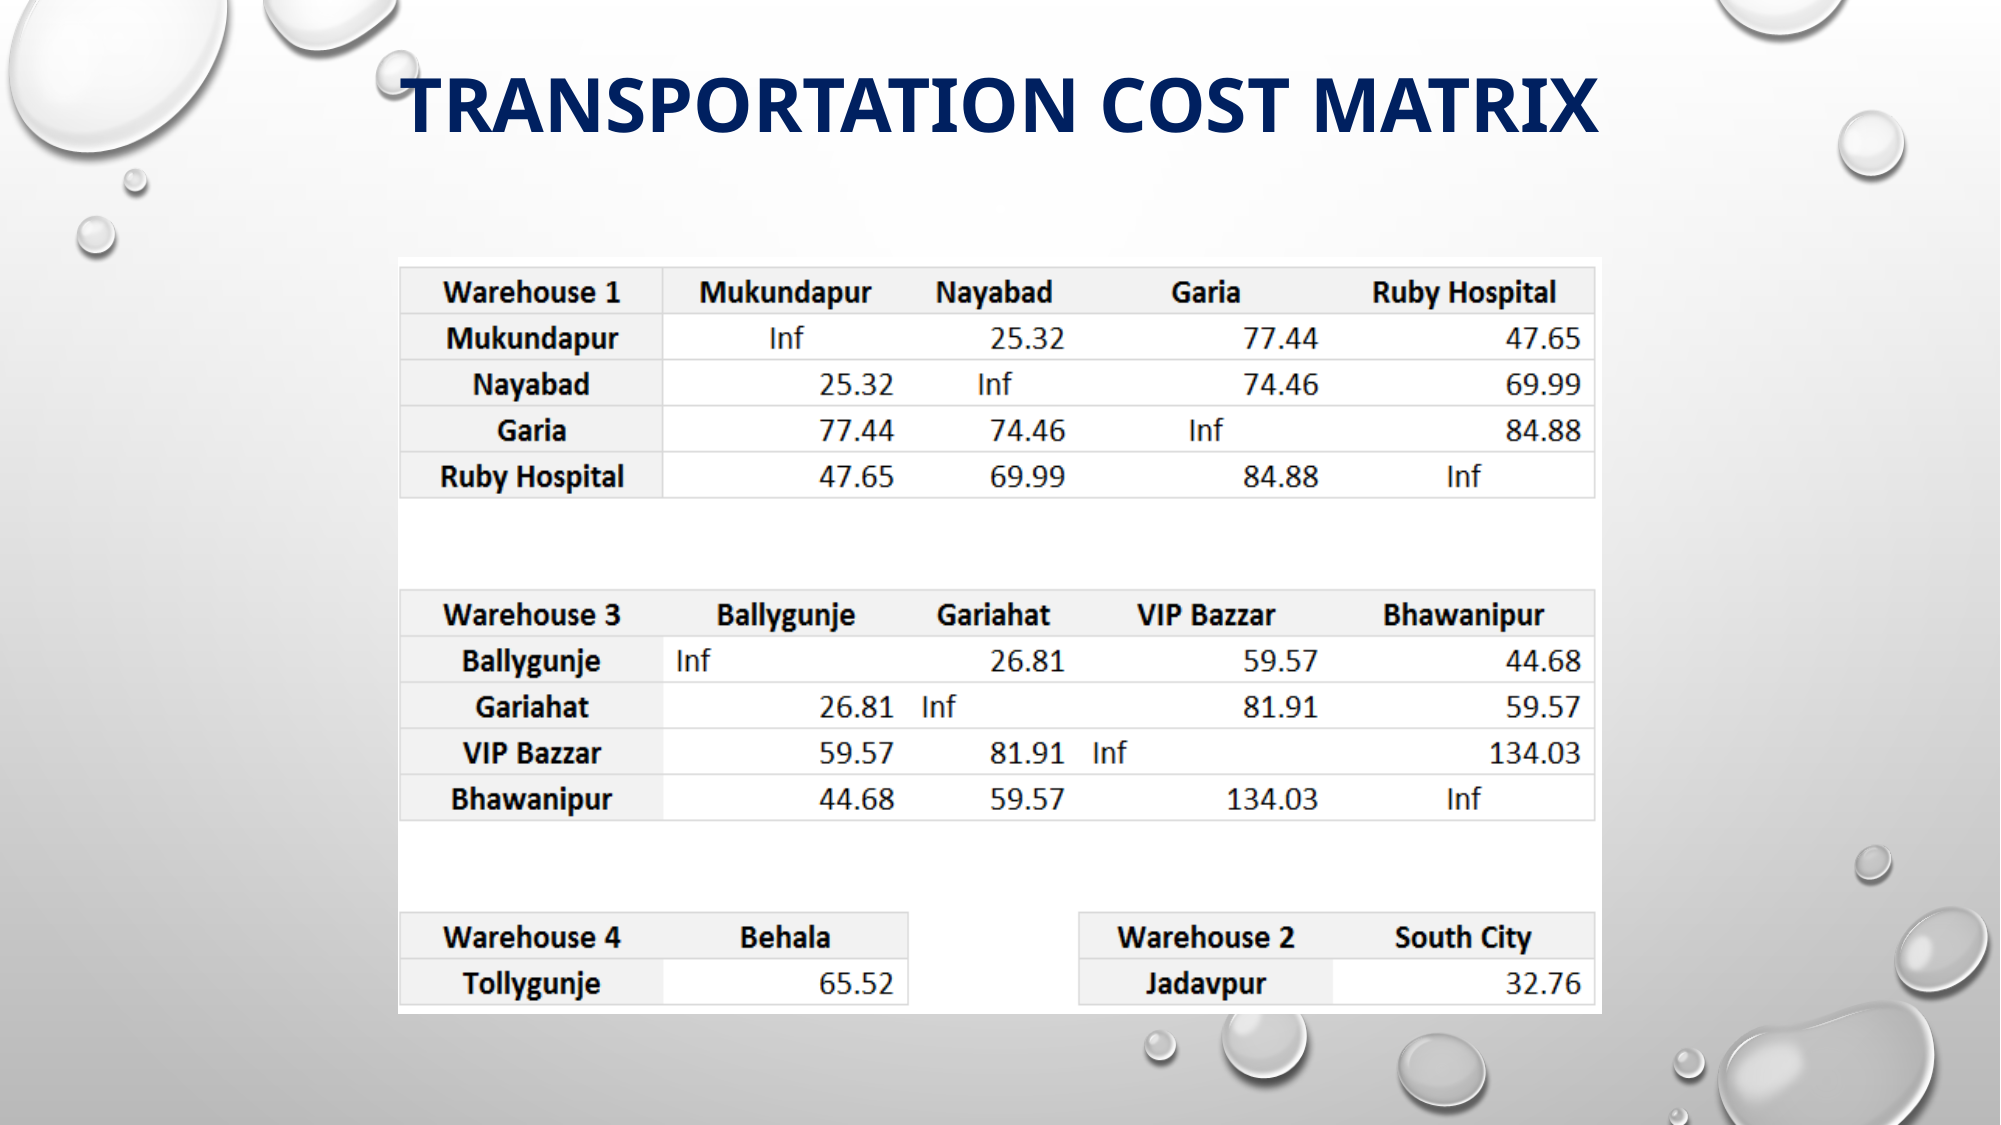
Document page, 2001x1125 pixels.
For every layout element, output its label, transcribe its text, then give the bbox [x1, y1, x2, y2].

text_box Transportation Cost Matrix [137, 59, 1863, 176]
picture [0, 0, 2000, 1125]
